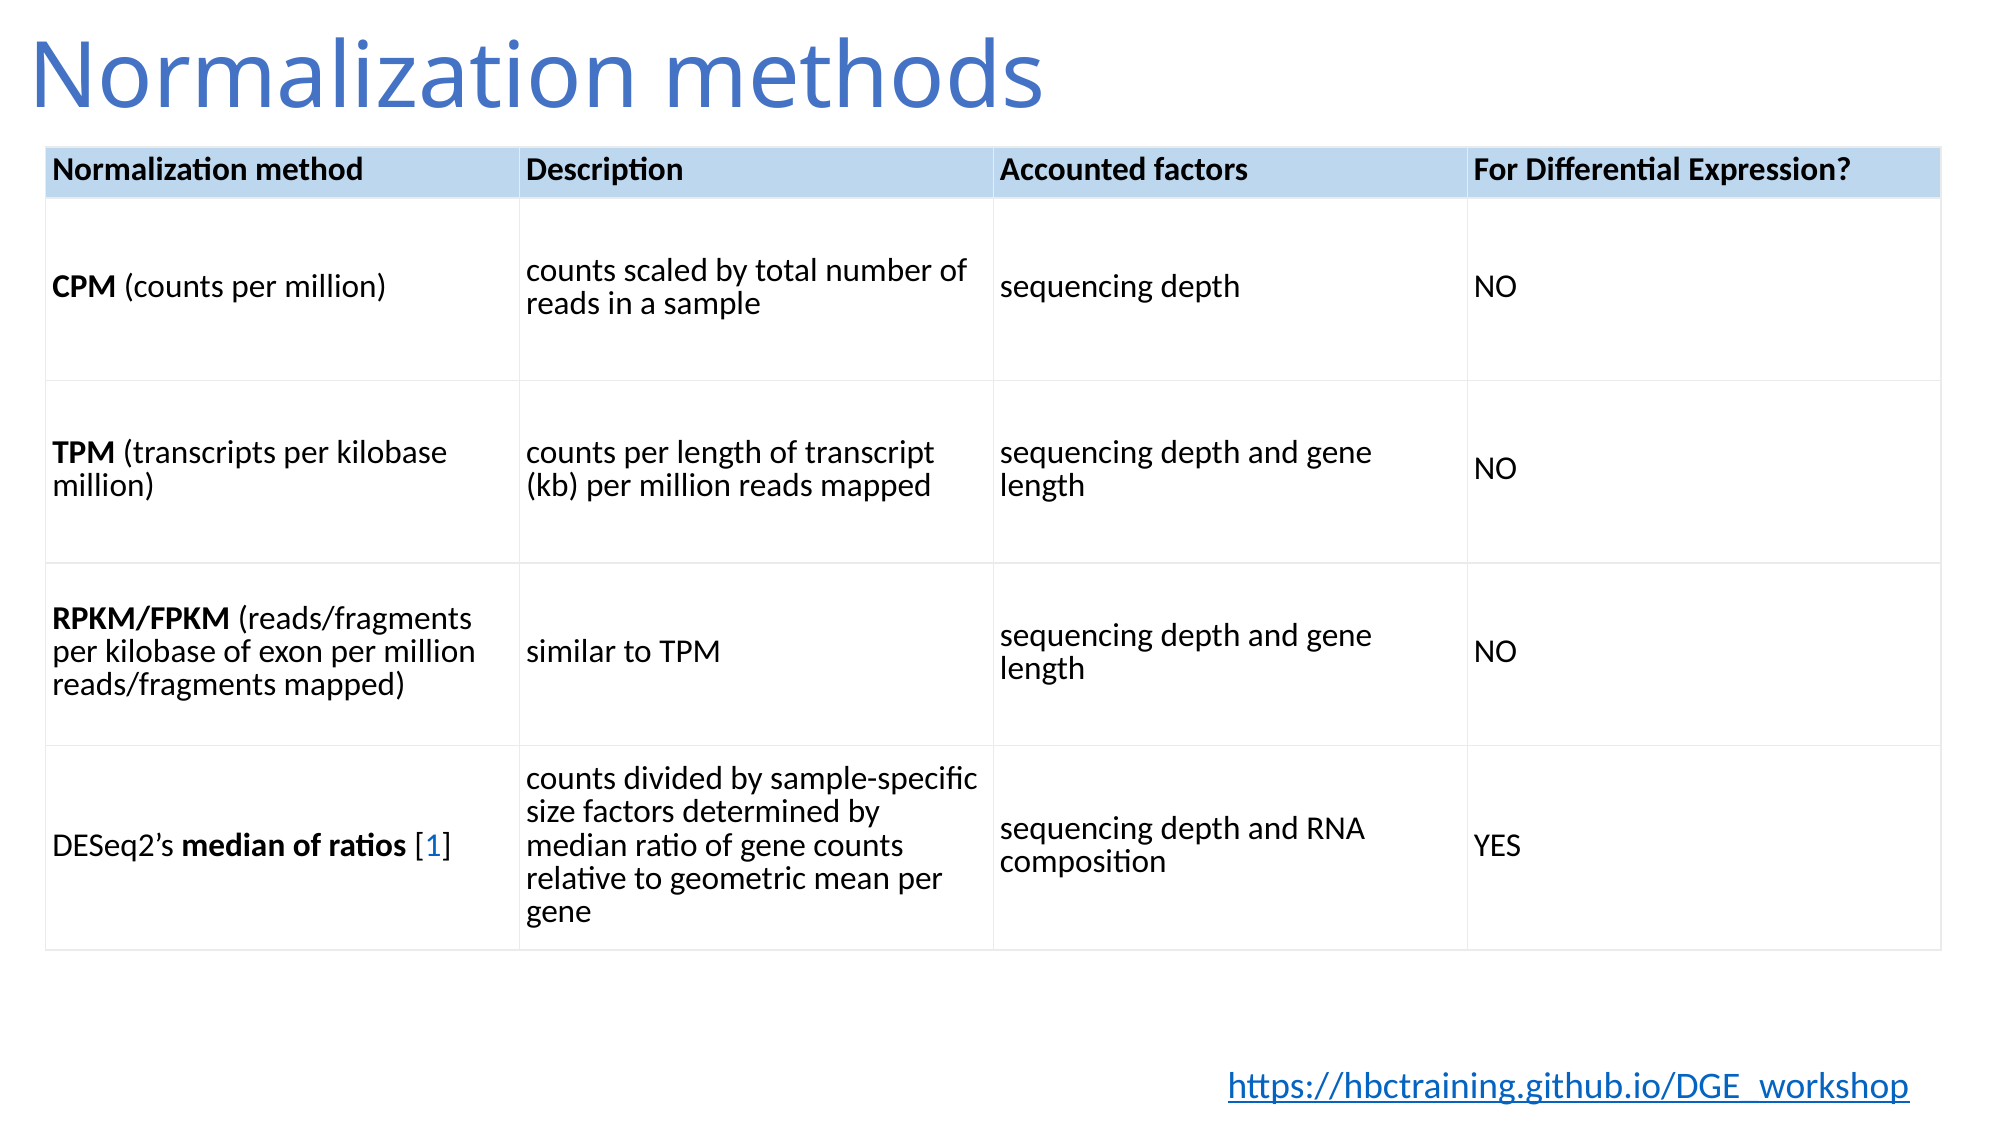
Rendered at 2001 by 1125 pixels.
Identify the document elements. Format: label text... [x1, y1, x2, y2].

table_cell NO [1468, 199, 1940, 380]
table_cell sequencing depth and gene length [994, 564, 1467, 745]
table_cell NO [1468, 564, 1940, 745]
table_cell counts scaled by total number of reads in a sample [520, 199, 993, 380]
table_header Description [520, 148, 993, 197]
table_cell NO [1468, 381, 1940, 562]
title Normalization methods [13, 8, 1739, 147]
text_box https://hbctraining.github.io/DGE_workshop [1212, 1053, 1925, 1114]
table_header Normalization method [46, 148, 519, 197]
table_cell YES [1468, 746, 1940, 949]
table_cell TPM (transcripts per kilobase million) [46, 381, 519, 562]
table_cell sequencing depth and gene length [994, 381, 1467, 562]
table_cell RPKM/FPKM (reads/fragments per kilobase of exon per million reads/fragments mapped) [46, 564, 519, 745]
table_cell sequencing depth [994, 199, 1467, 380]
table_cell CPM (counts per million) [46, 199, 519, 380]
table_cell DESeq2’s median of ratios [1] [46, 746, 519, 949]
table_header Accounted factors [994, 148, 1467, 197]
table_cell sequencing depth and RNA composition [994, 746, 1467, 949]
table_cell similar to TPM [520, 564, 993, 745]
table_cell counts per length of transcript (kb) per million reads mapped [520, 381, 993, 562]
table_cell counts divided by sample-specific size factors determined by median ratio of gene counts relative to geometric mean per gene [520, 746, 993, 949]
table_header For Differential Expression? [1468, 148, 1940, 197]
